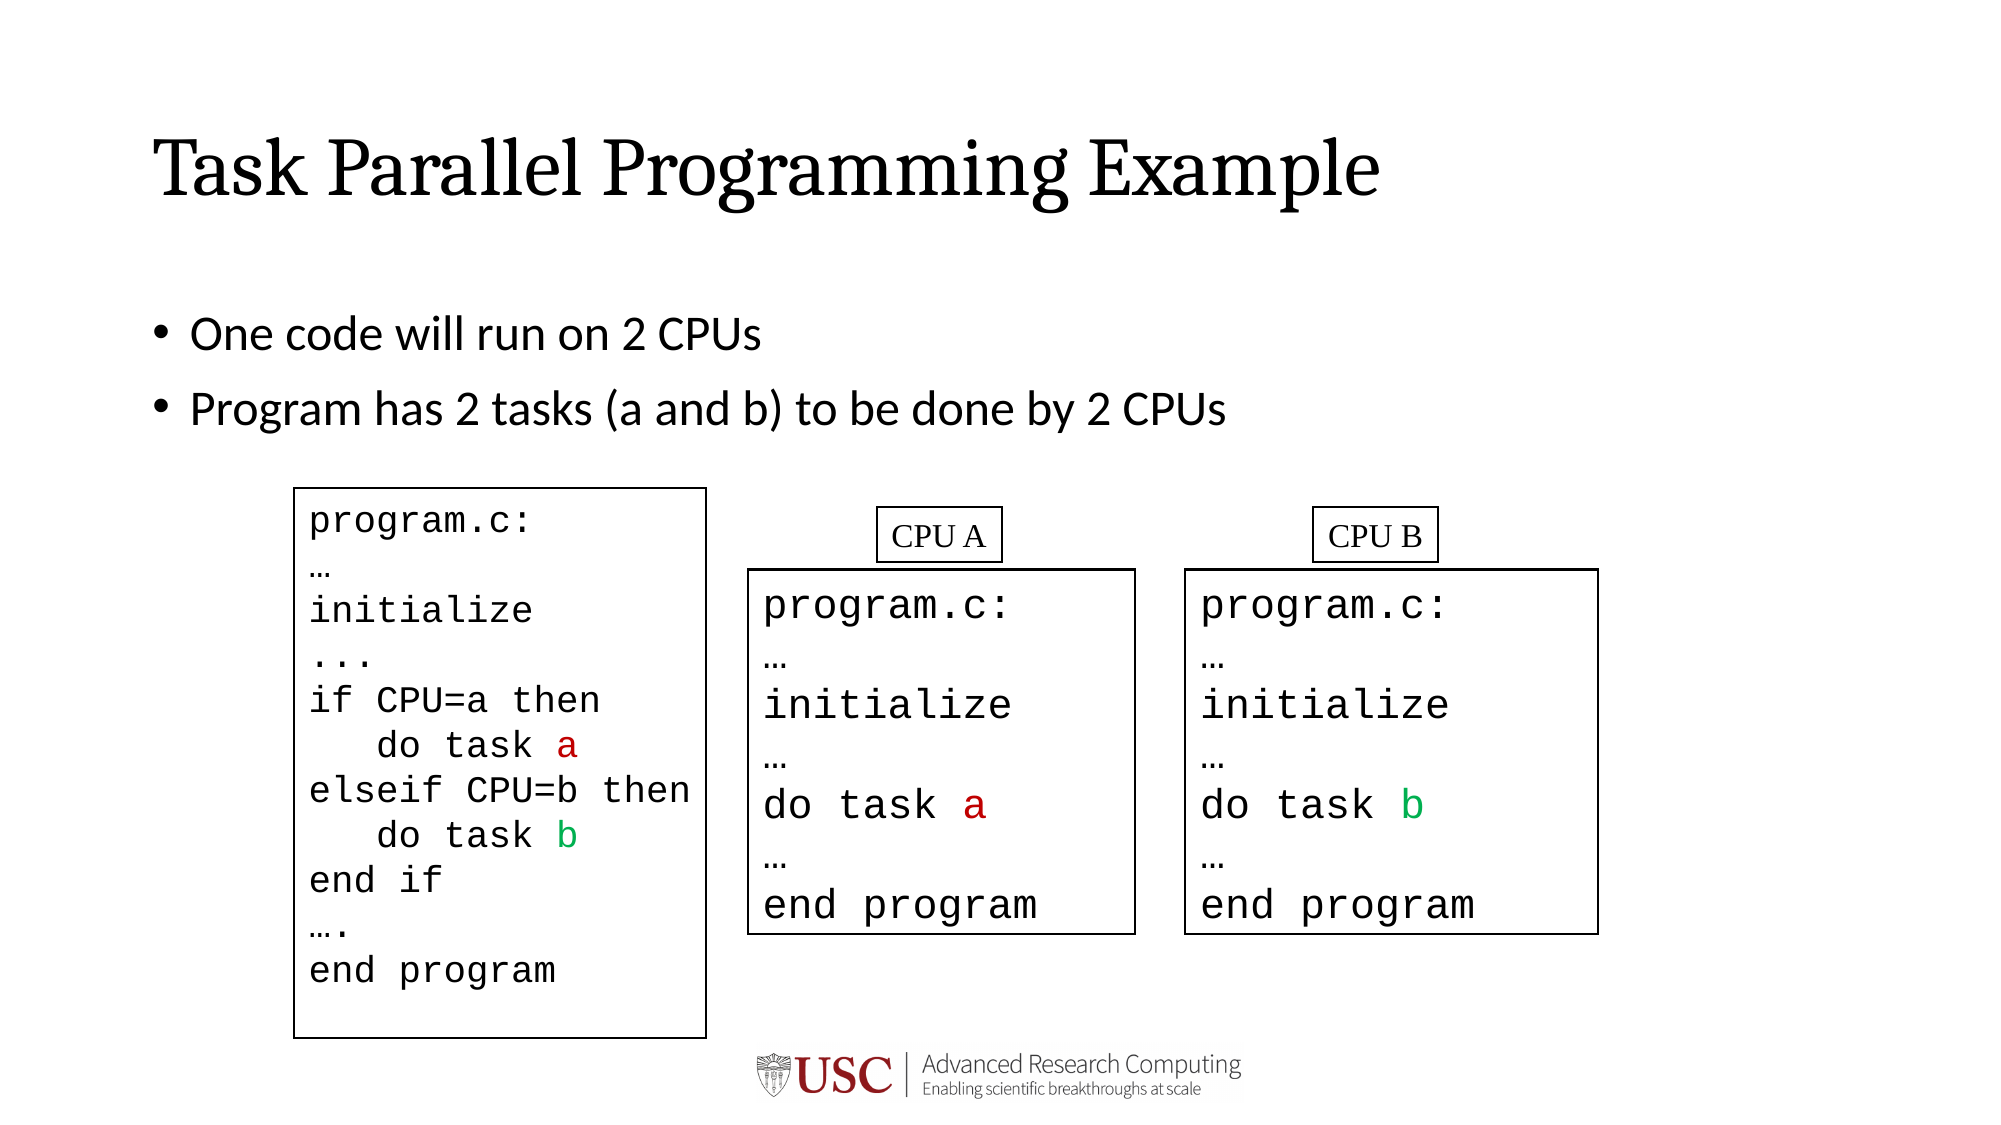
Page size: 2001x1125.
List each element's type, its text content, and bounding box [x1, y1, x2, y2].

title Task Parallel Programming Example [137, 59, 1863, 278]
list One code will run on 2 CPUs Program has 2 tasks (a and b) to be done by 2 CPUs [137, 299, 1863, 489]
text_box CPU A [876, 506, 1002, 562]
text_box program.c: … initialize … do task b … end program [1185, 569, 1598, 935]
text_box program.c: … initialize … do task a … end program [747, 569, 1136, 935]
picture [756, 1042, 1244, 1103]
text_box CPU B [1313, 506, 1439, 562]
text_box program.c: … initialize ... if CPU=a then do task a elseif CPU=b then do task b end if …. end program [293, 488, 707, 1038]
